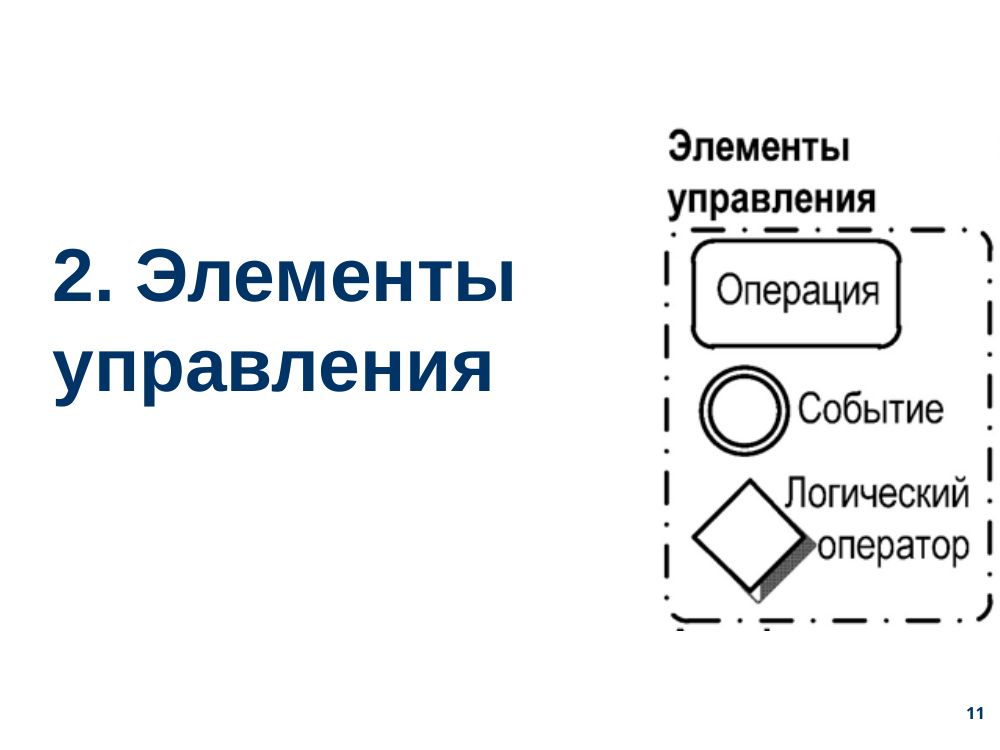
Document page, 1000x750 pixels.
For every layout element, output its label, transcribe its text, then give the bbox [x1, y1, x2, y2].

picture [646, 122, 1000, 631]
list 2. Элементы управления [0, 99, 1000, 535]
slide_number 11 [766, 683, 1000, 734]
